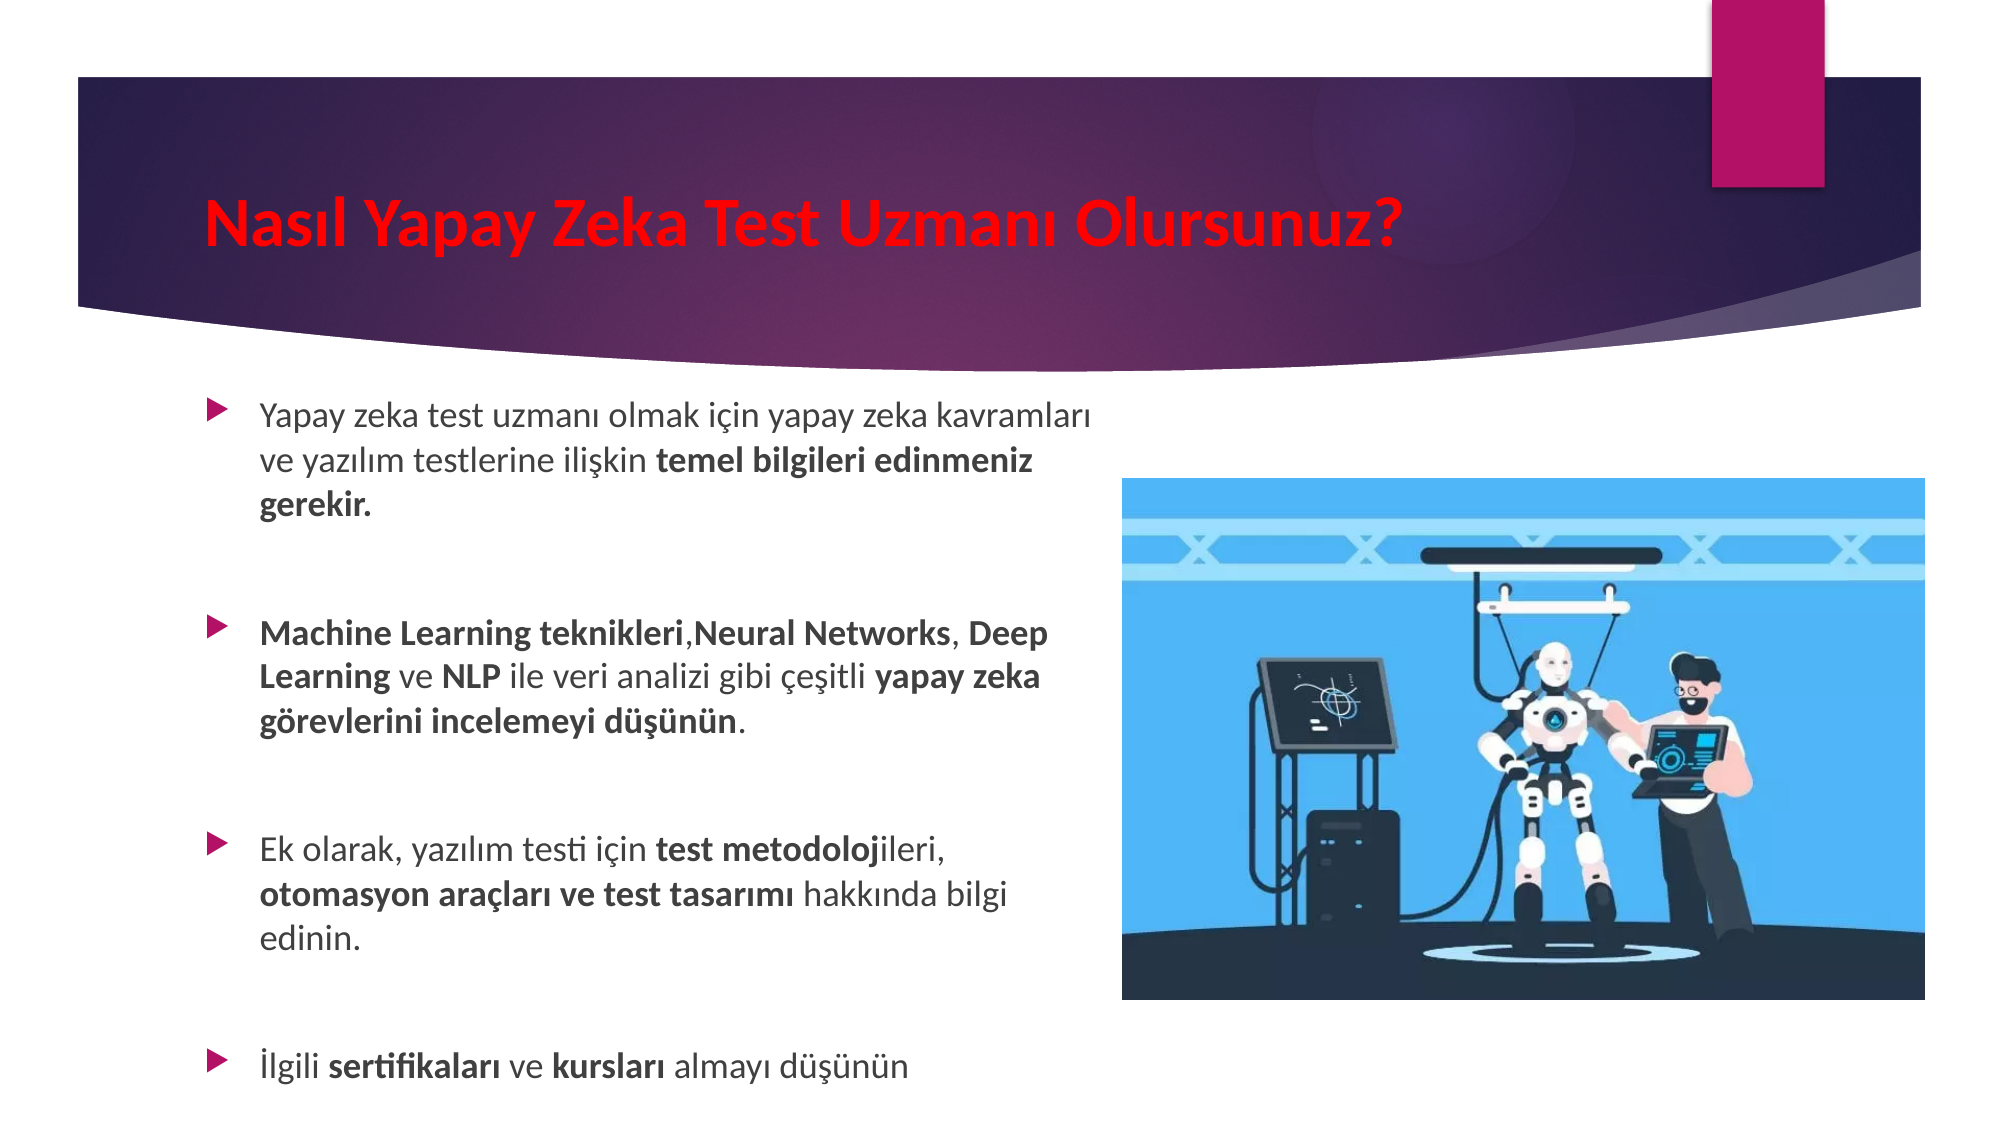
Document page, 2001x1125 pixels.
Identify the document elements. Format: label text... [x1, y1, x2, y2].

list Yapay zeka test uzmanı olmak için yapay zeka kavramları ve yazılım testlerine ilişkin temel bilgileri edinmeniz gerekir. Machine Learning teknikleri,Neural Networks, Deep Learning ve NLP ile veri analizi gibi çeşitli yapay zeka görevlerini incelemeyi düşünün. Ek olarak, yazılım testi için test metodolojileri, otomasyon araçları ve test tasarımı hakkında bilgi edinin. İlgili sertifikaları ve kursları almayı düşünün [189, 383, 1122, 1095]
title Nasıl Yapay Zeka Test Uzmanı Olursunuz? [189, 159, 1627, 276]
picture [1121, 478, 1925, 1000]
